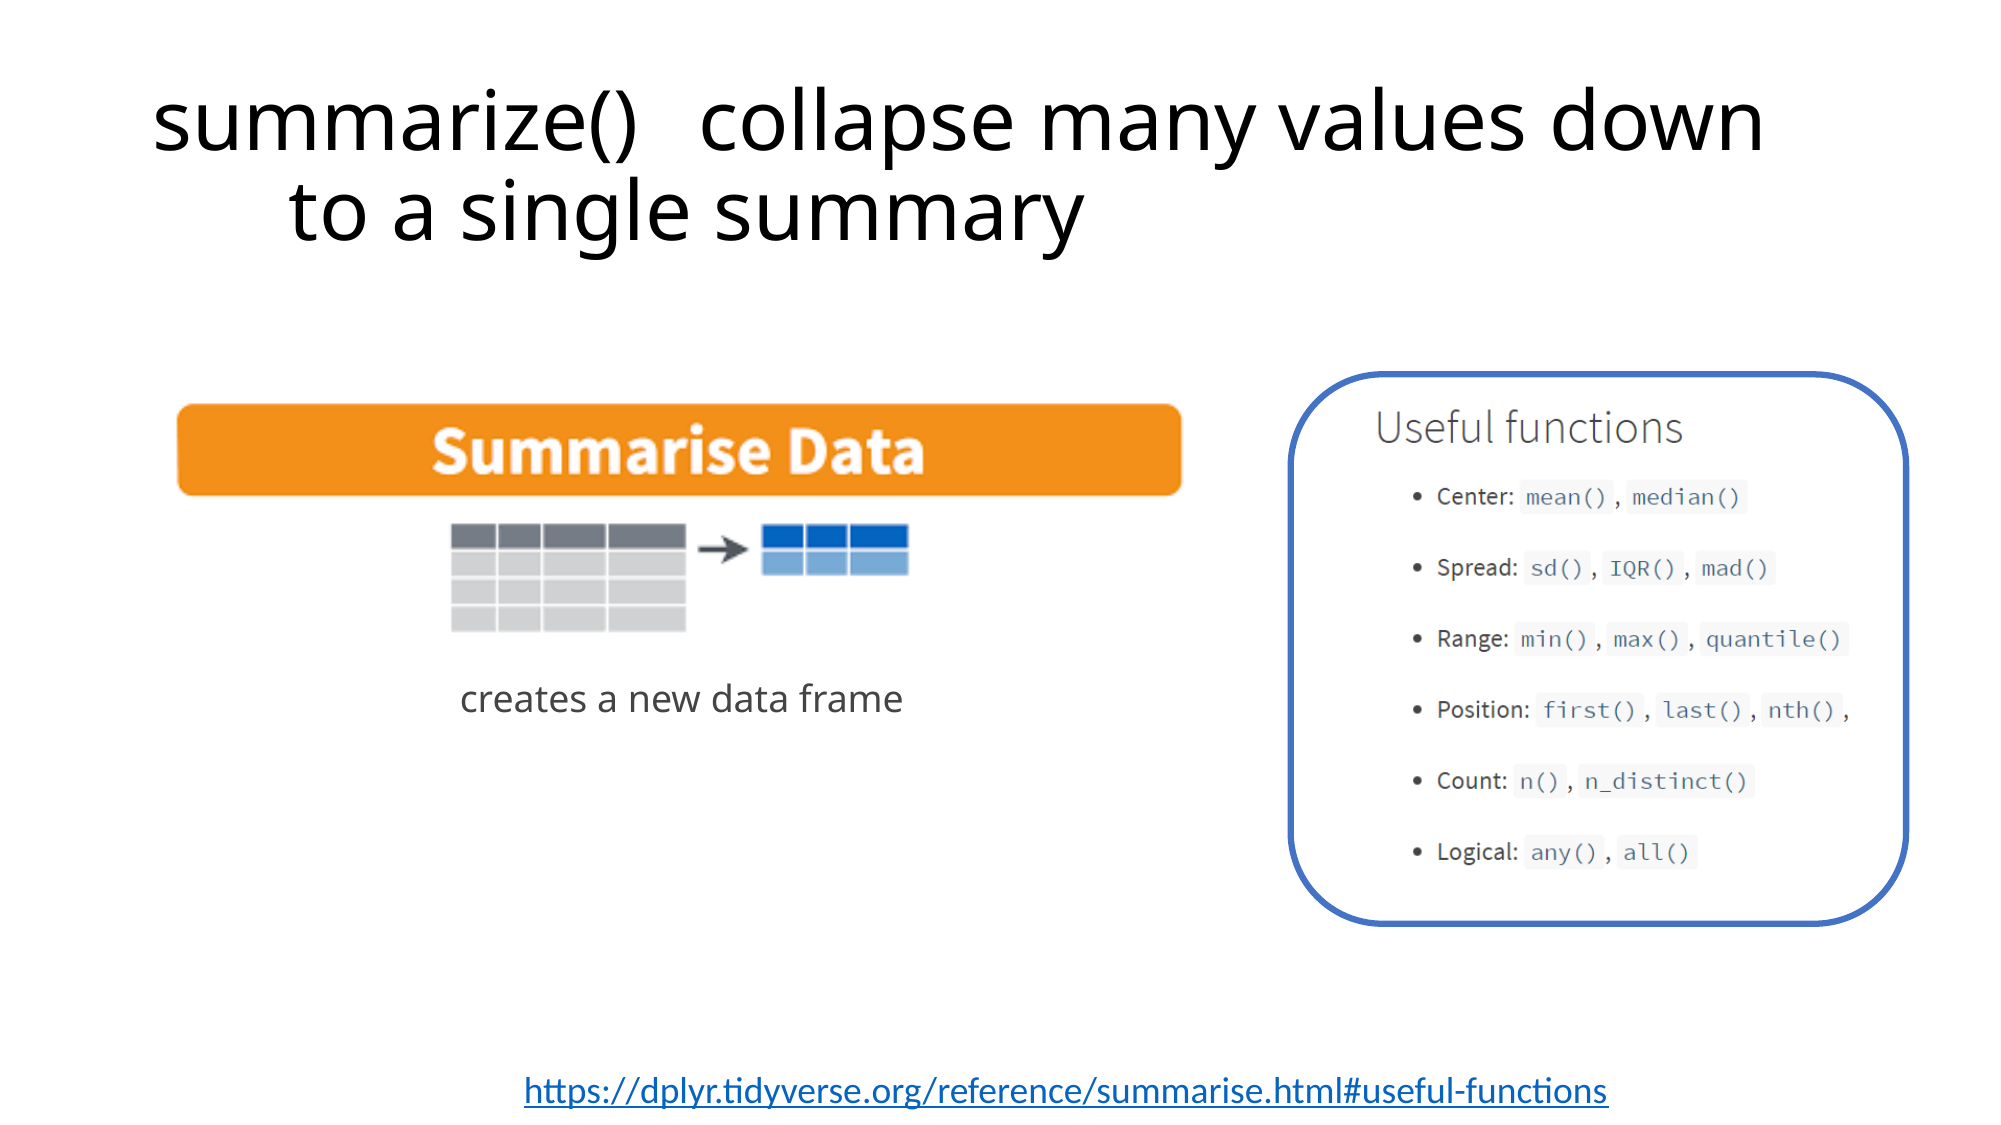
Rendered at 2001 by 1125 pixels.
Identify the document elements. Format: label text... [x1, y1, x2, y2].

text_box https://dplyr.tidyverse.org/reference/summarise.html#useful-functions [509, 1058, 1685, 1118]
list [173, 395, 1191, 668]
text_box creates a new data frame [445, 668, 920, 728]
title summarize() collapse many values down to a single summary [137, 59, 1863, 278]
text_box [1290, 374, 1907, 924]
